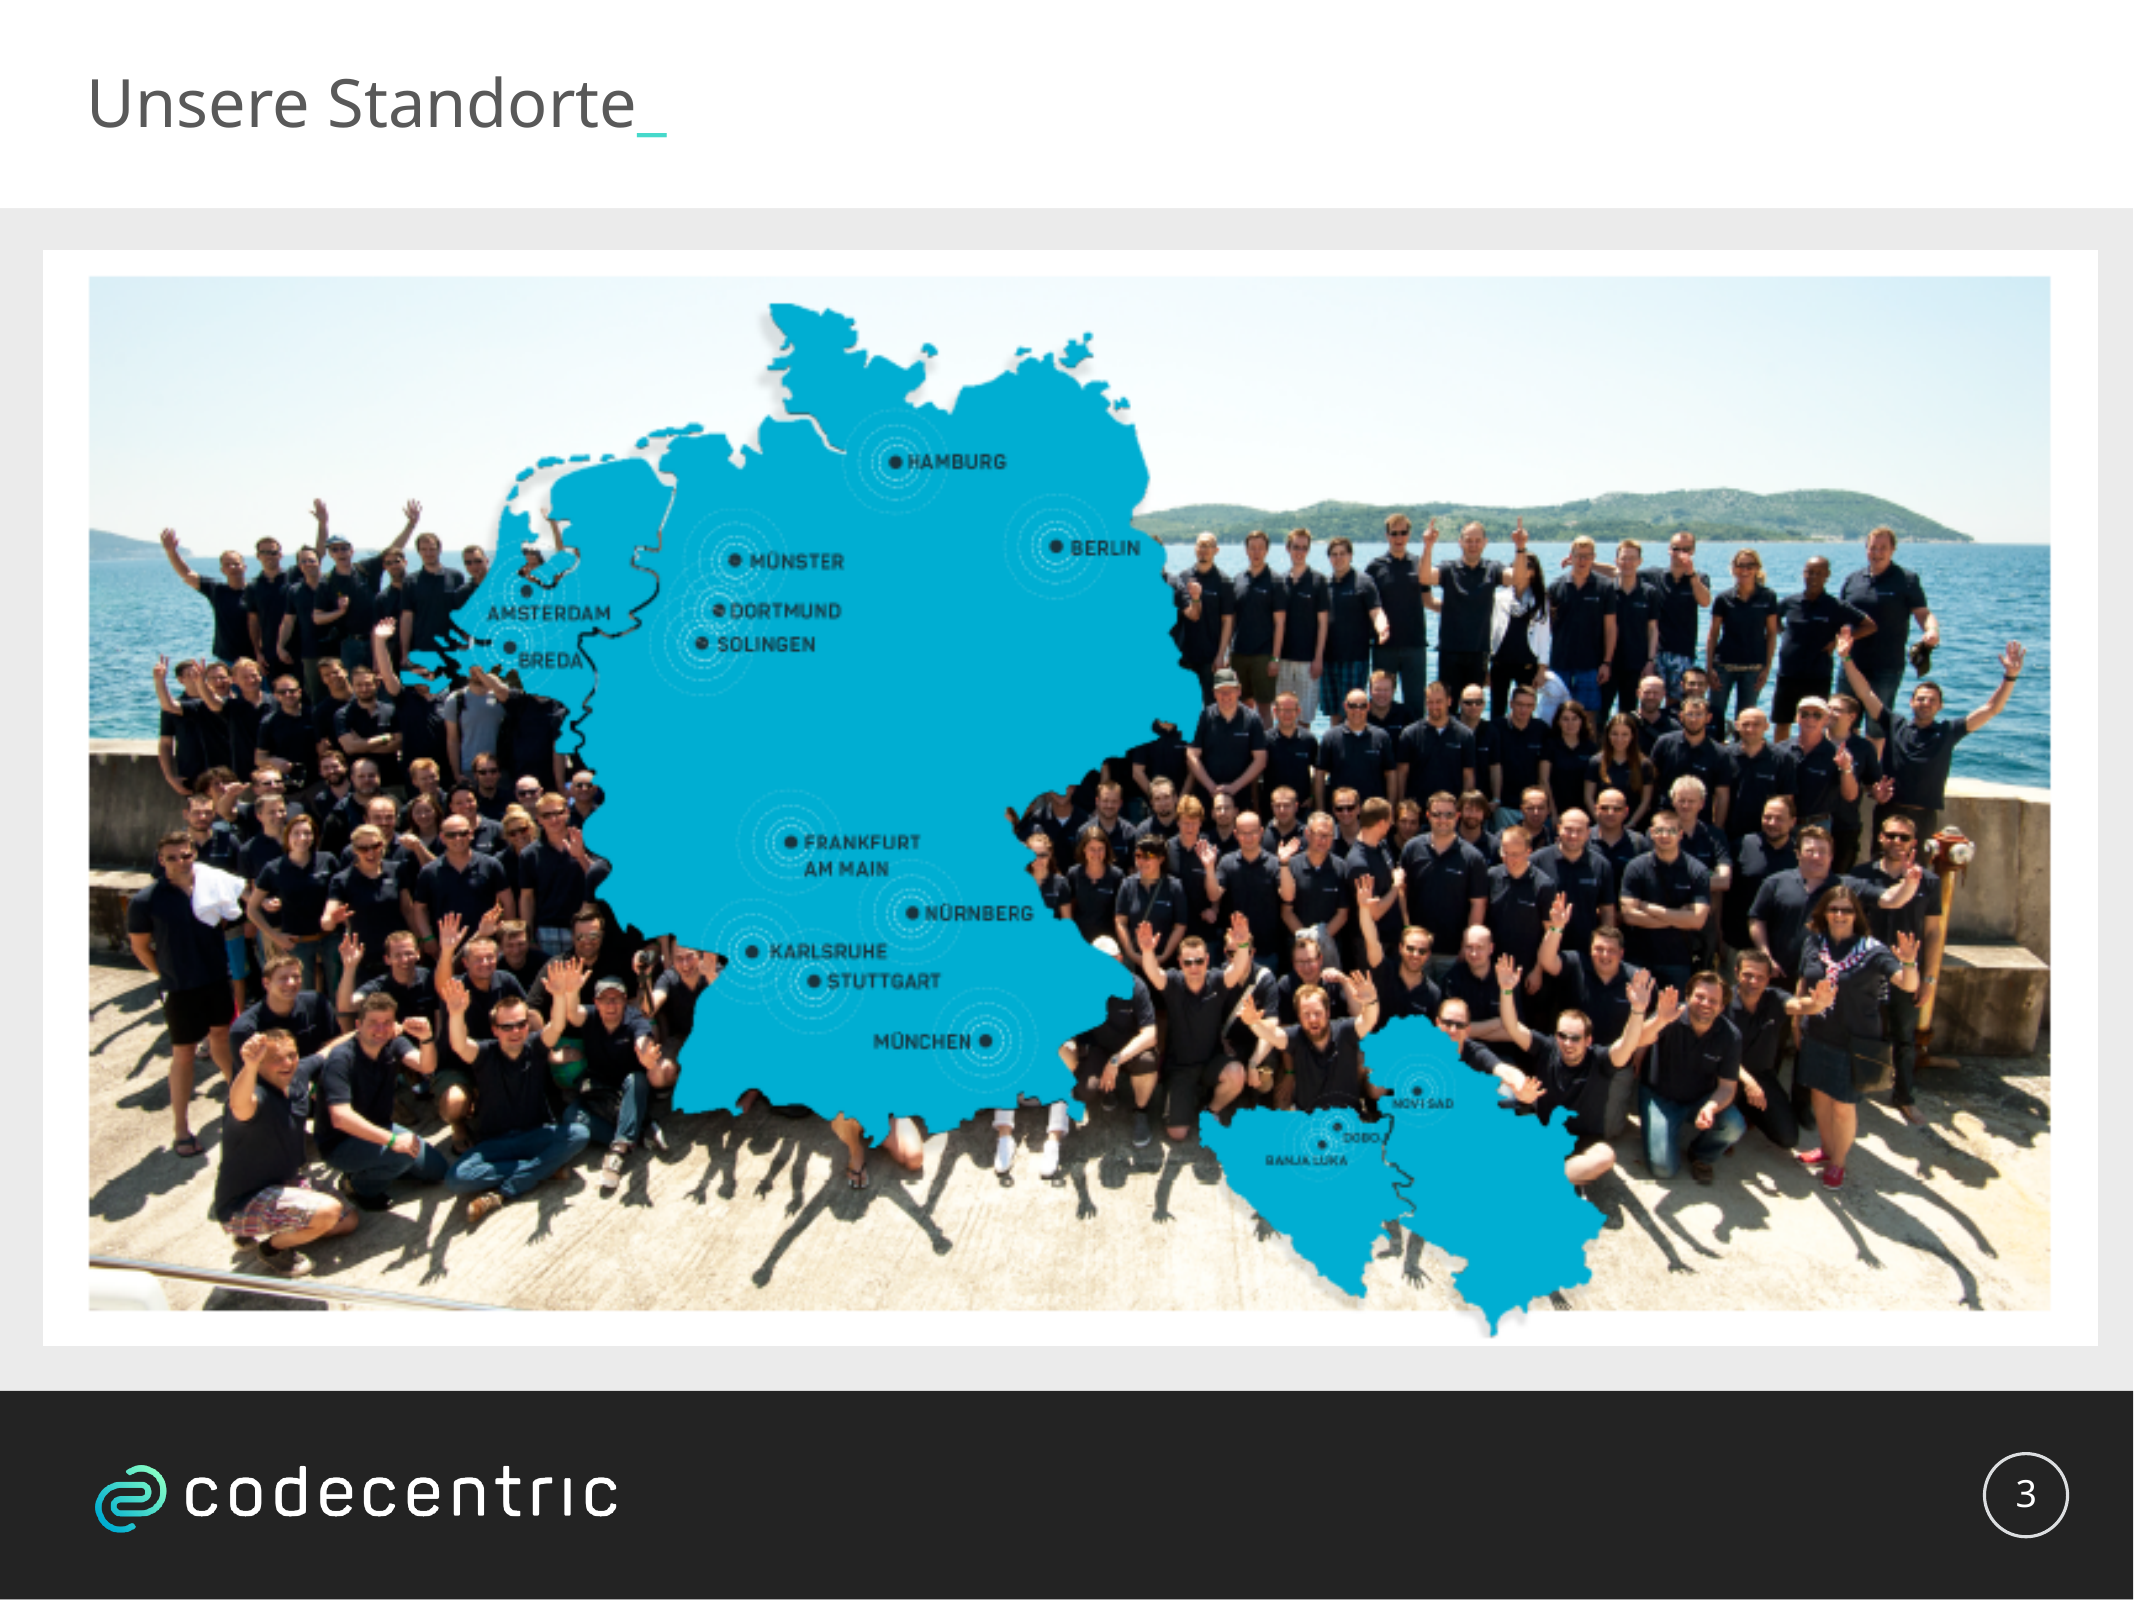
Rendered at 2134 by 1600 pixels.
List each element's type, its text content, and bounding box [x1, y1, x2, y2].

slide_number 3 [2009, 1469, 2043, 1533]
picture [42, 250, 2098, 1346]
picture [95, 1465, 617, 1533]
text_box Unsere Standorte_ [86, 60, 671, 141]
